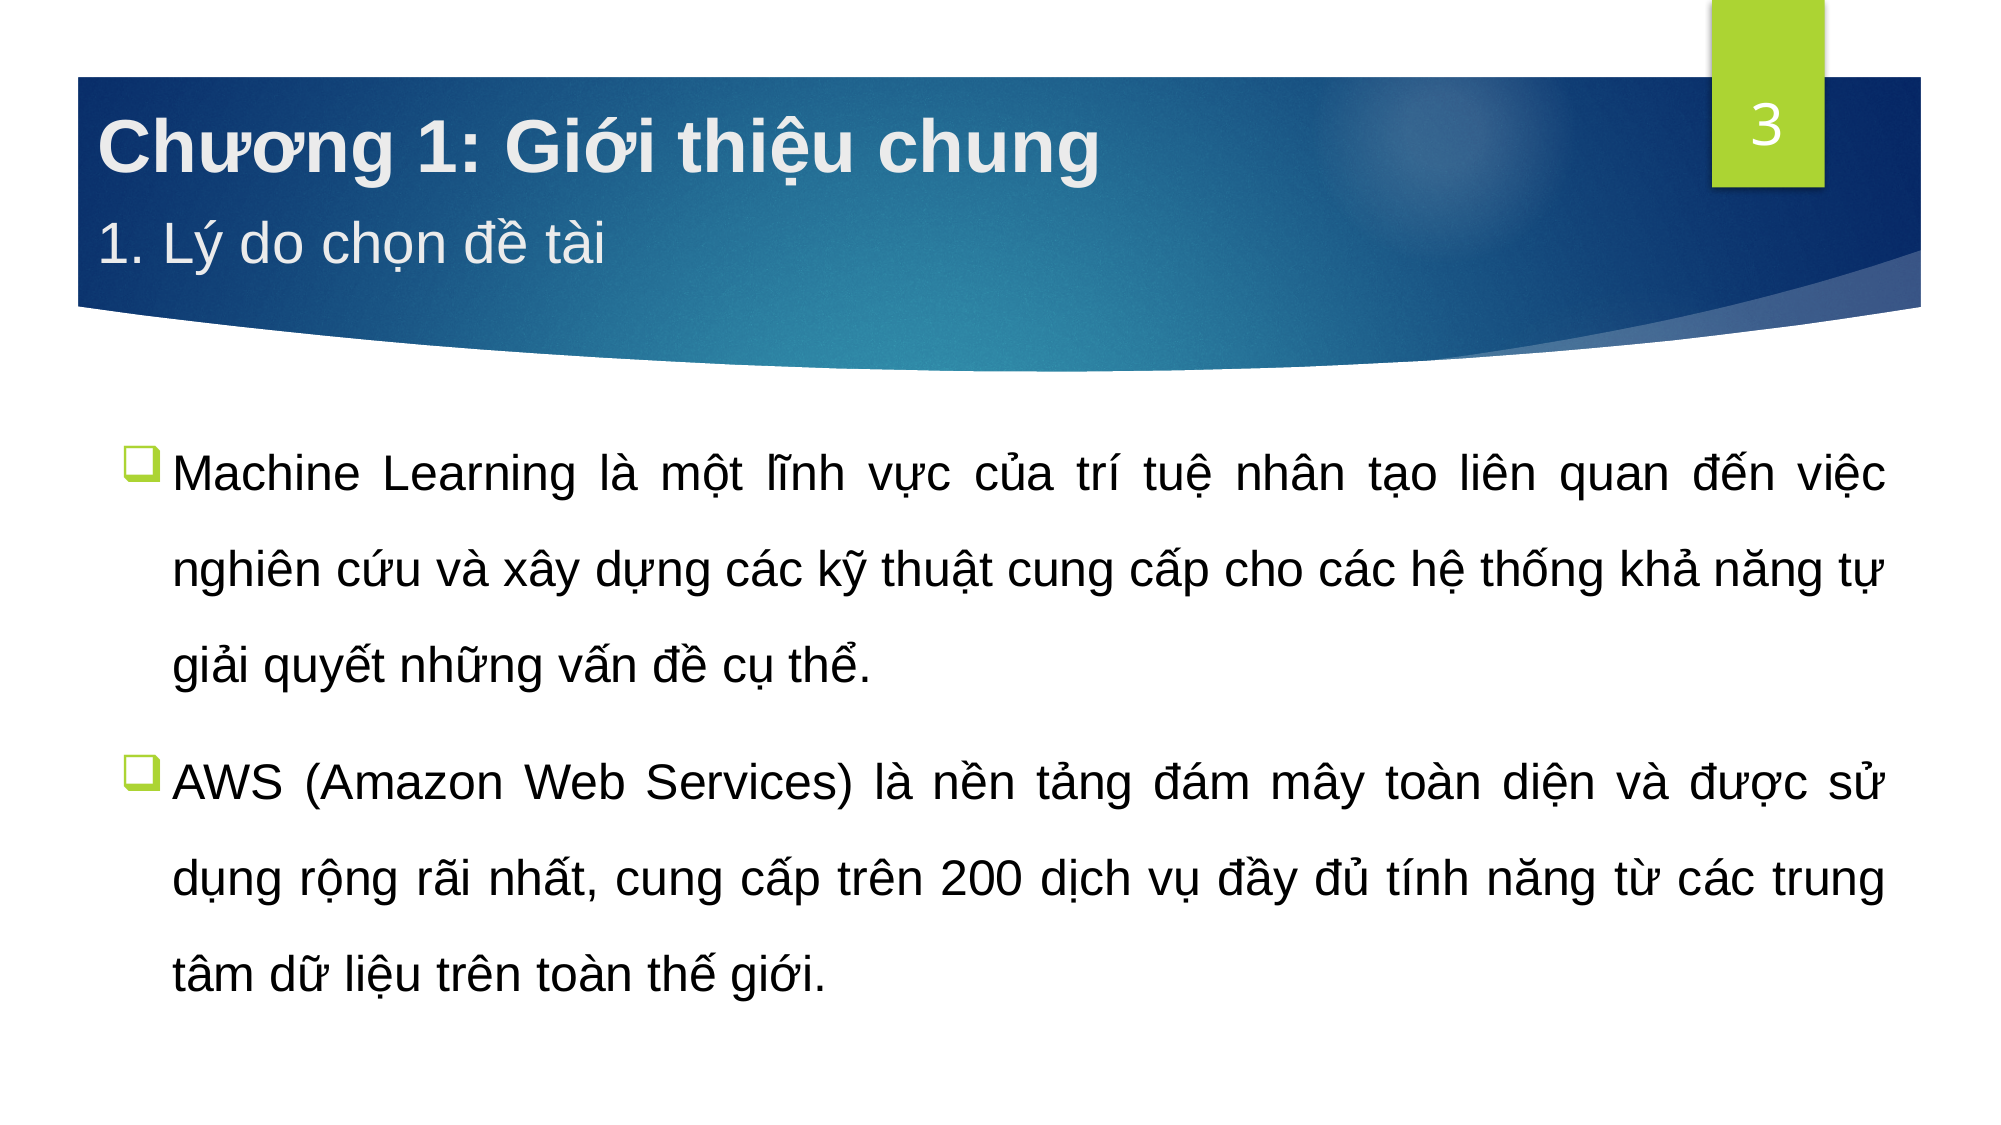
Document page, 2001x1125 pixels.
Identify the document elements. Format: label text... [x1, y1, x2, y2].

slide_number 22 [1507, 311, 1749, 355]
text_box 1. Lý do chọn đề tài [82, 199, 1451, 281]
picture [79, 78, 1920, 371]
title Chương 1: Giới thiệu chung [82, 84, 1520, 200]
list Machine Learning là một lĩnh vực của trí tuệ nhân tạo liên quan đến việc nghiên cứu và xây dựng các kỹ thuật cung cấp cho các hệ thống khả năng tự giải quyết những vấn đề cụ thể. AWS (Amazon Web Services) là nền tảng đám mây toàn diện và được sử dụng rộng rãi nhất, cung cấp trên 200 dịch vụ đầy đủ tính năng từ các trung tâm dữ liệu trên toàn thế giới. [82, 396, 1903, 1098]
slide_number 3 [1698, 48, 1836, 175]
